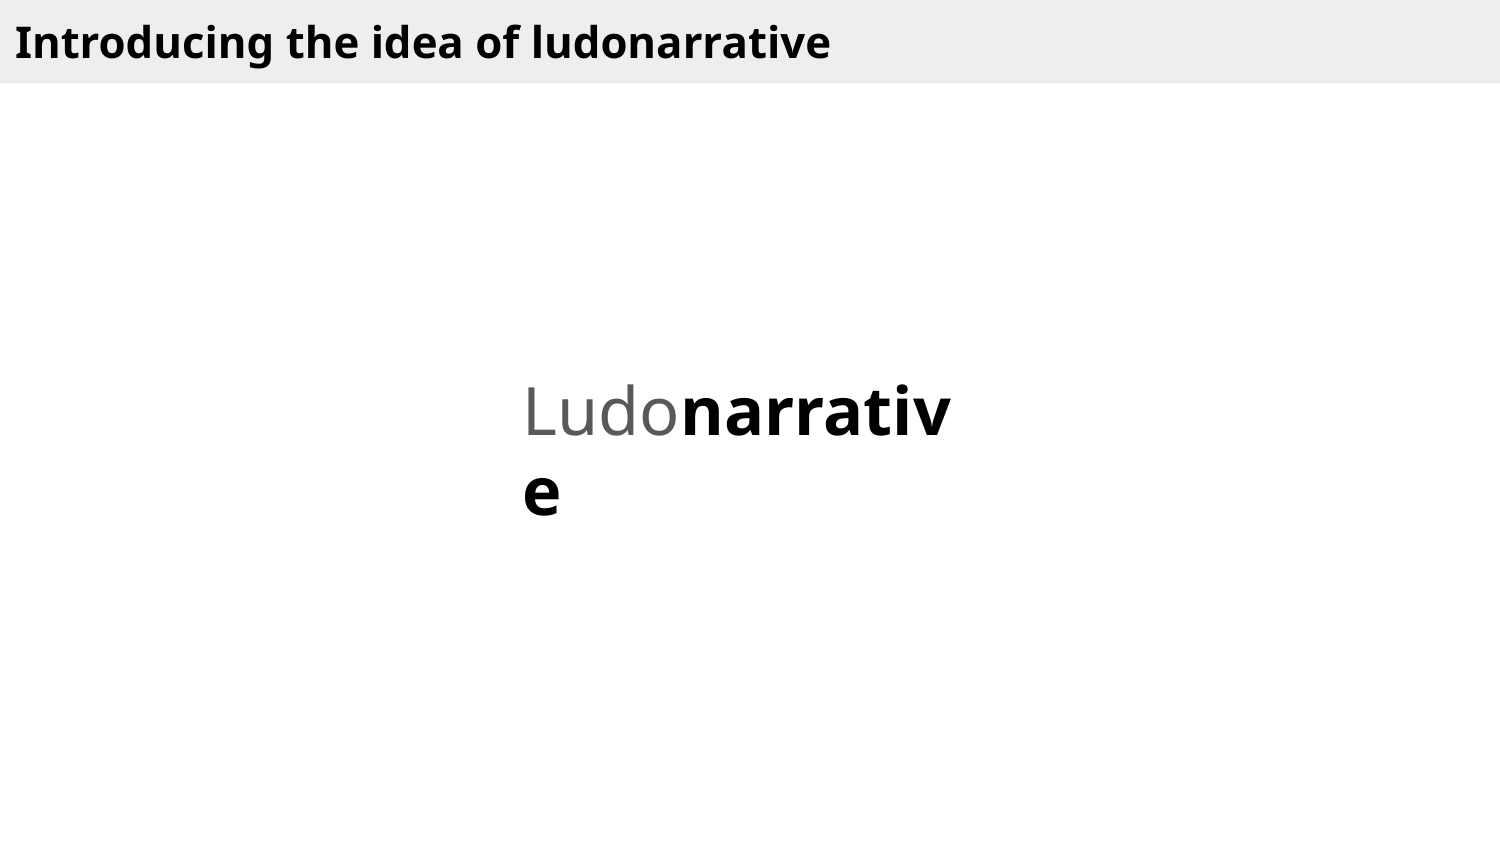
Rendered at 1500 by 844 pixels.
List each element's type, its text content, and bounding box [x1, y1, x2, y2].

text_box Introducing the idea of ludonarrative [0, 0, 1480, 83]
text_box [0, 0, 1500, 84]
text_box Ludonarrative [507, 353, 993, 470]
